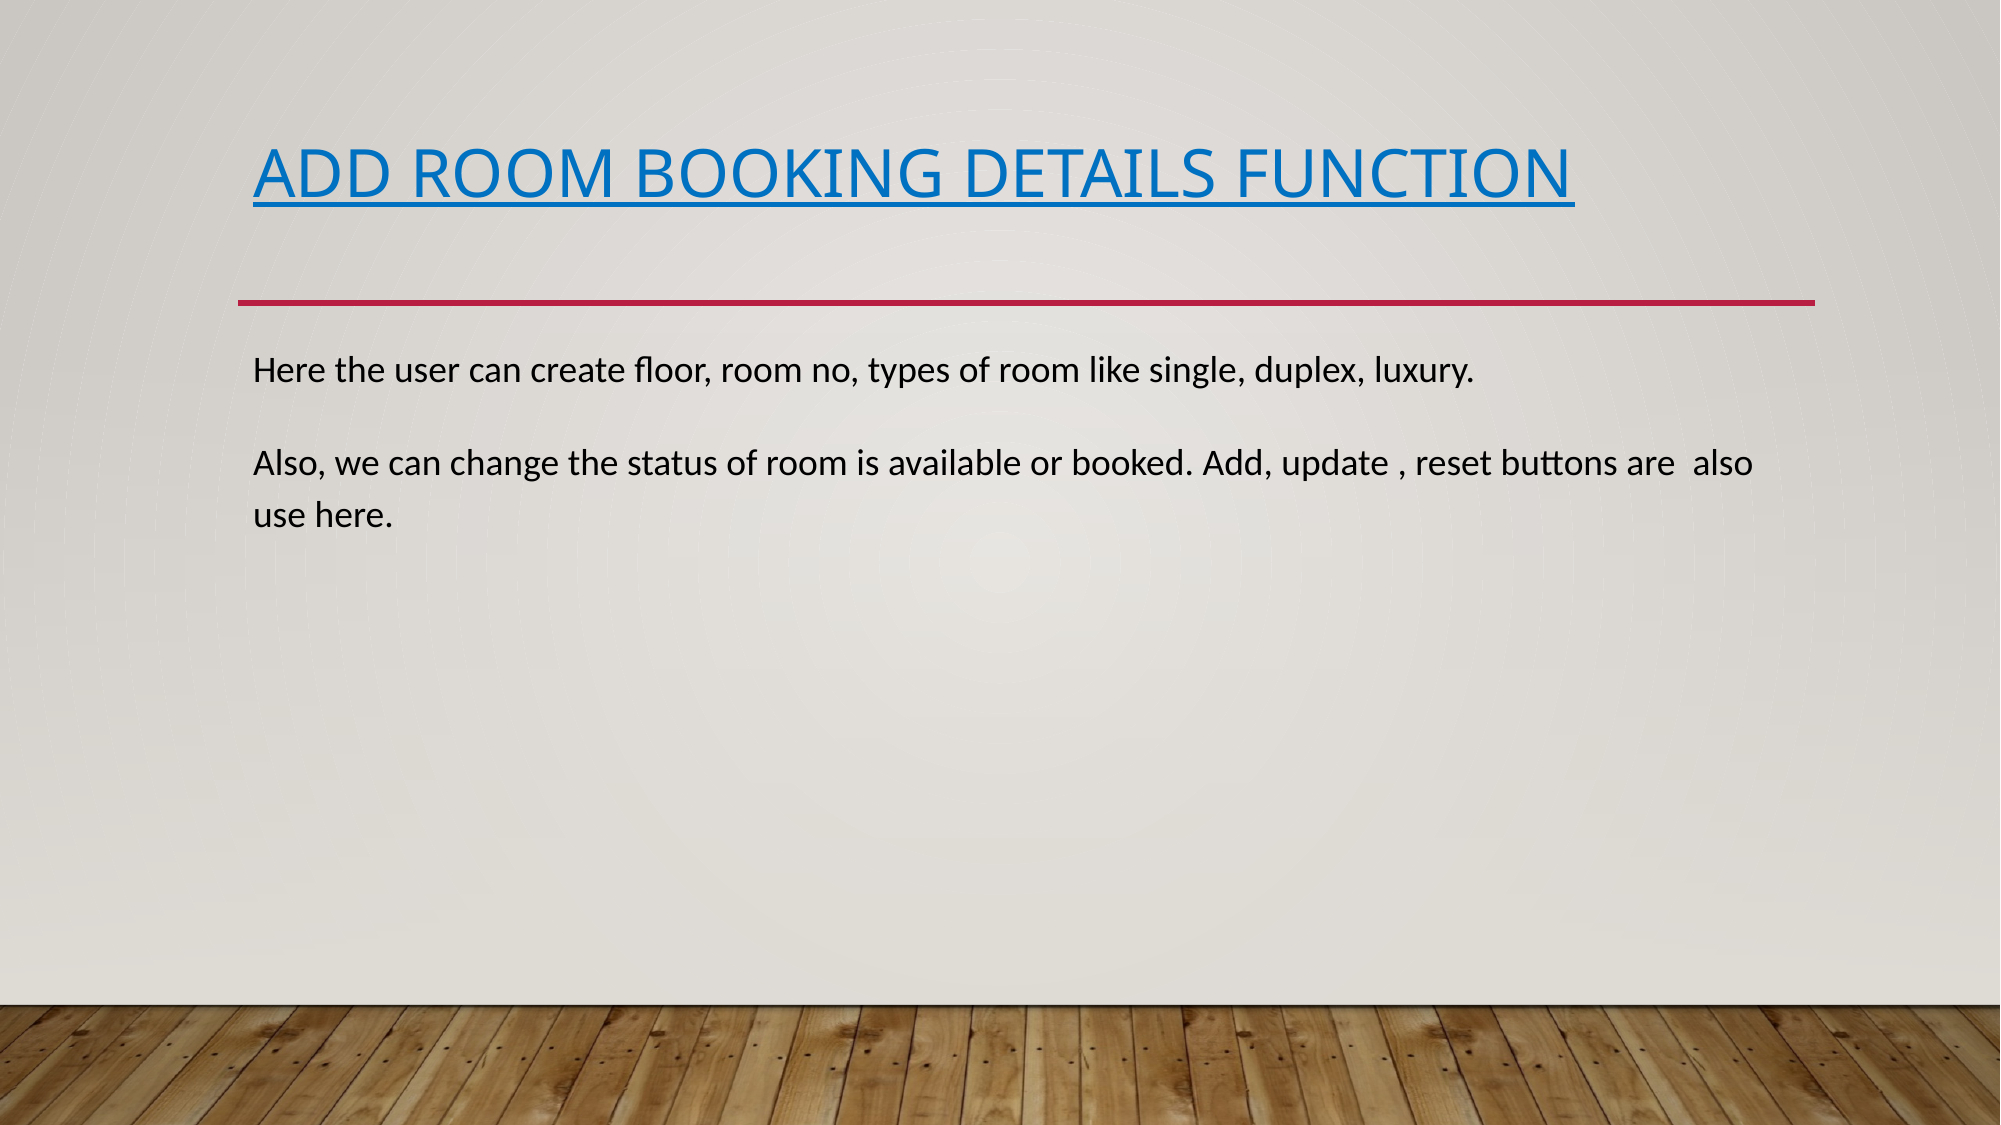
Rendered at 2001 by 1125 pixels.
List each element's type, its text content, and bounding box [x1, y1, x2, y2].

picture [0, 1005, 2000, 1125]
title Add Room booking details function [238, 131, 1814, 305]
list Here the user can create floor, room no, types of room like single, duplex, luxury. Also, we can change the status of room is available or booked. Add, update , reset buttons are also use here. [238, 330, 1814, 897]
